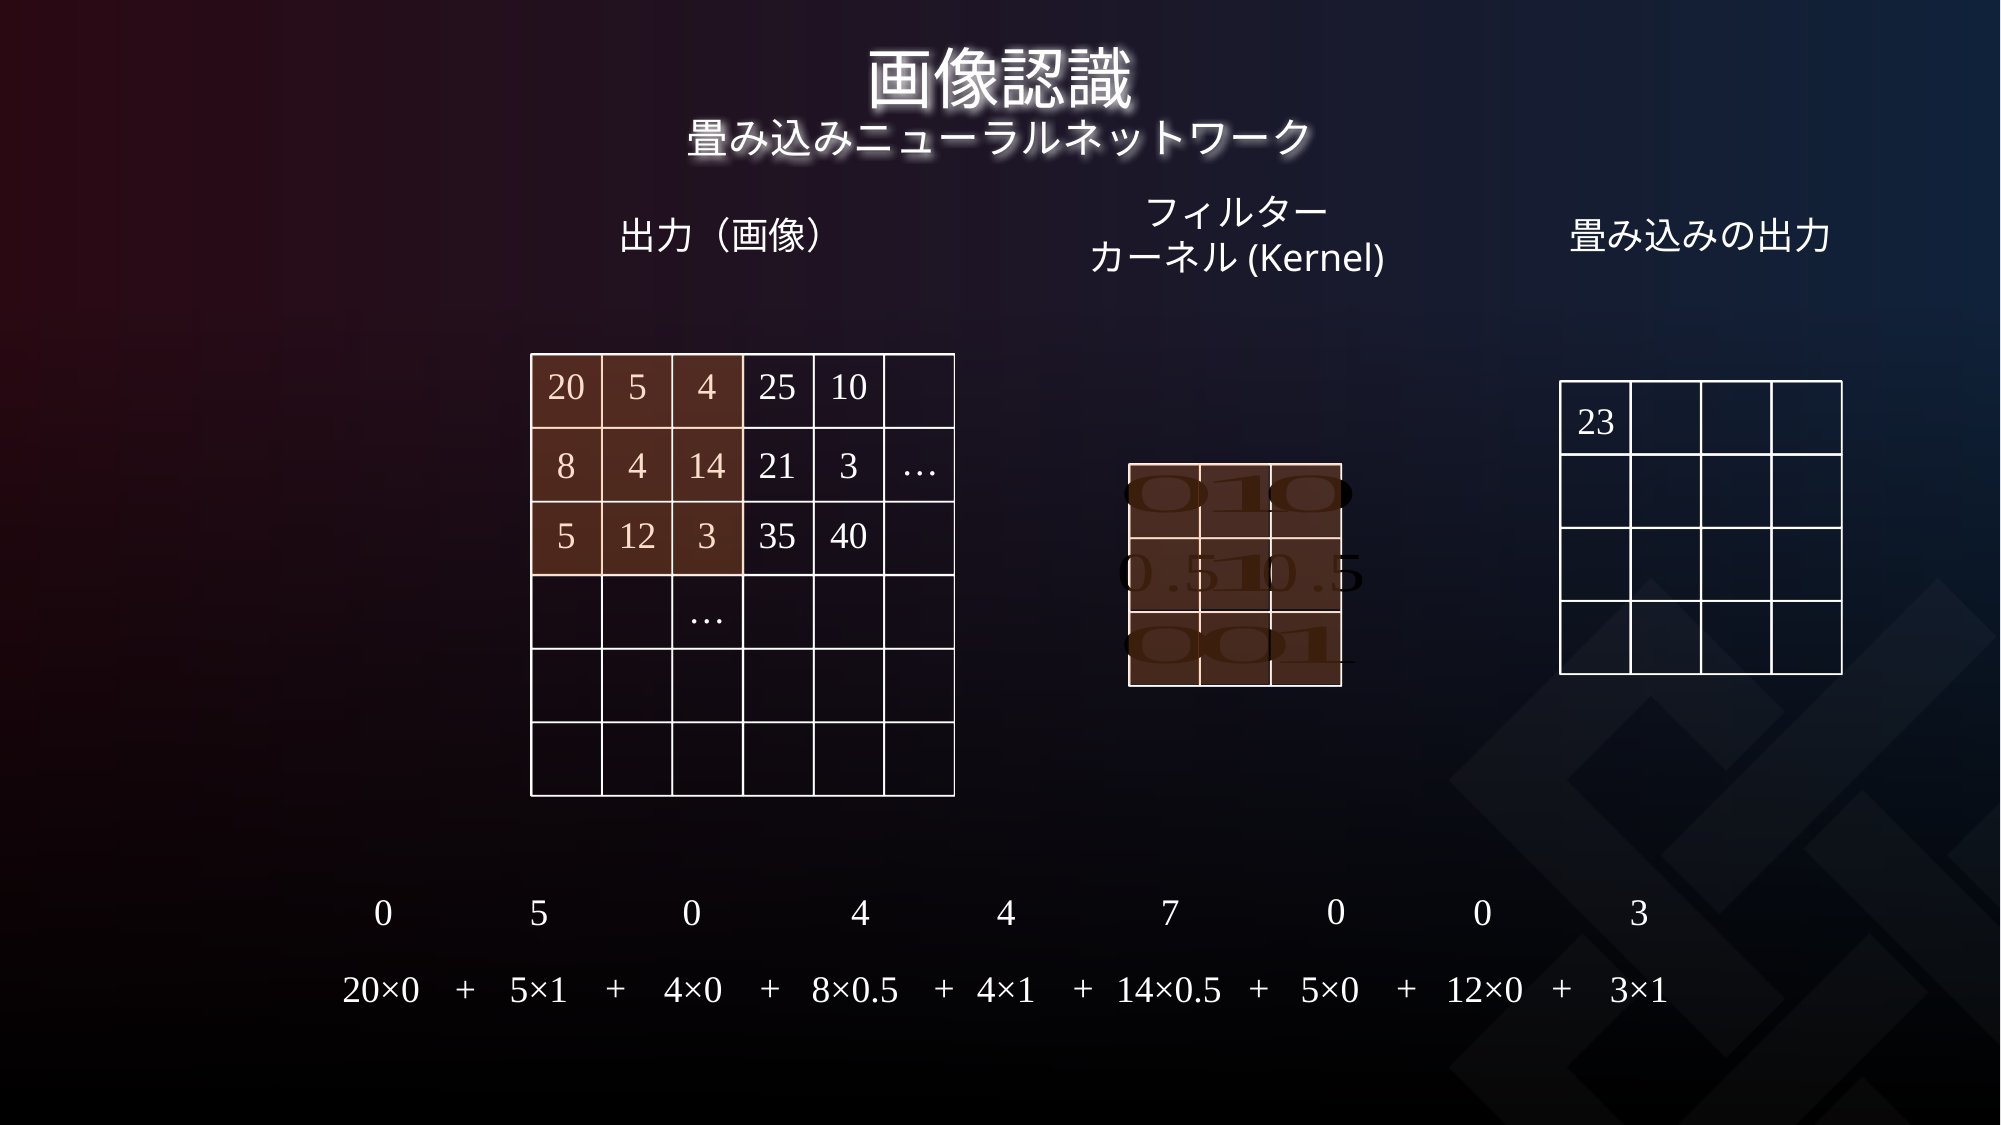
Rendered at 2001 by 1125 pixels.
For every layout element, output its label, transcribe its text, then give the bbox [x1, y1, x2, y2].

text_box 5×1 [487, 957, 591, 1018]
text_box + [439, 957, 477, 1018]
text_box 3×1 [1587, 957, 1691, 1018]
text_box + [1233, 957, 1278, 1017]
text_box 0 [1277, 879, 1396, 940]
text_box 5×0 [1278, 957, 1382, 1018]
text_box 出力（画像） [602, 204, 861, 265]
text_box 4×0 [641, 957, 745, 1018]
text_box + [1057, 957, 1096, 1017]
title 画像認識 畳み込みニューラルネットワーク [135, 26, 1865, 182]
text_box + [590, 957, 638, 1017]
text_box + [918, 957, 954, 1017]
text_box 14×0.5 [1096, 957, 1242, 1018]
text_box 0 [324, 880, 443, 941]
text_box + [1536, 957, 1584, 1017]
text_box 7 [1111, 880, 1230, 941]
text_box 0 [1423, 880, 1542, 941]
text_box 5 [480, 880, 598, 941]
text_box 4×1 [954, 957, 1058, 1018]
text_box 8×0.5 [791, 957, 919, 1018]
text_box 3 [1580, 880, 1699, 941]
picture [0, 0, 2001, 1125]
text_box + [744, 957, 791, 1017]
text_box 0 [633, 880, 751, 941]
text_box 畳み込みの出力 [1547, 204, 1854, 265]
text_box + [1381, 957, 1425, 1017]
text_box フィルター カーネル(Kernel) [1048, 190, 1425, 287]
text_box 12×0 [1425, 957, 1544, 1018]
text_box 4 [947, 880, 1066, 941]
text_box 20×0 [322, 957, 439, 1018]
text_box 4 [801, 880, 920, 941]
